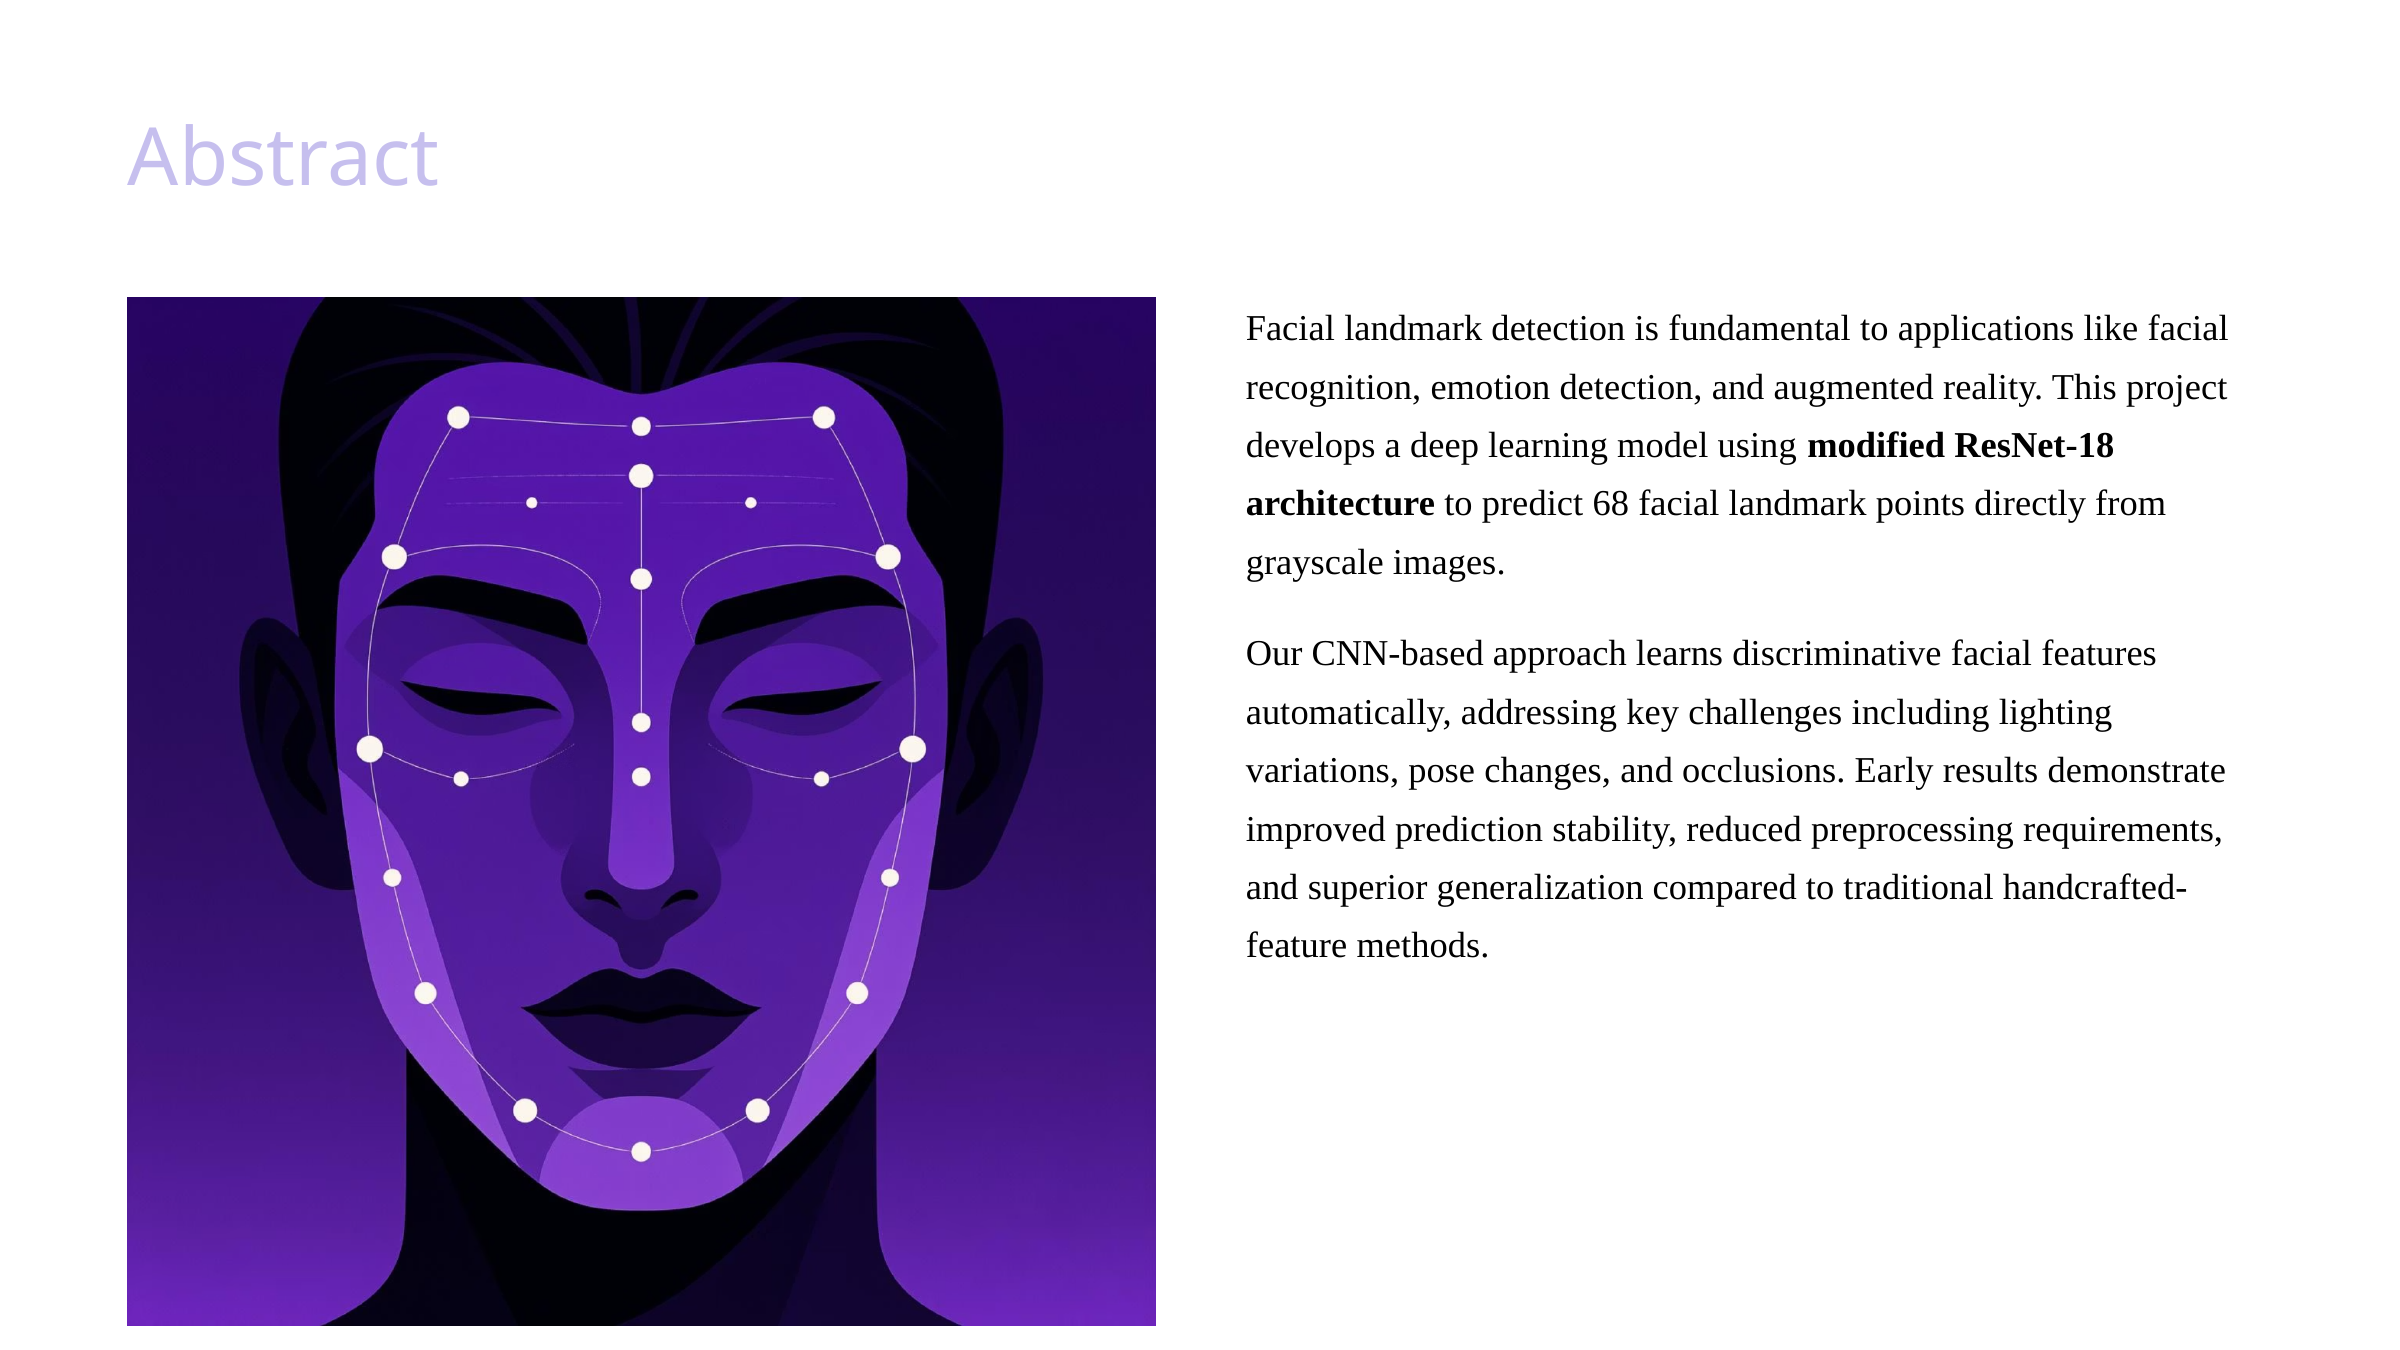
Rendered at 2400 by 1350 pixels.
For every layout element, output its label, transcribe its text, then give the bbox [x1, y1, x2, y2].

text_box Our CNN-based approach learns discriminative facial features automatically, addressing key challenges including lighting variations, pose changes, and occlusions. Early results demonstrate improved prediction stability, reduced preprocessing requirements, and superior generalization compared to traditional handcrafted-feature methods. [1245, 614, 2274, 966]
picture [127, 297, 1156, 1326]
text_box Facial landmark detection is fundamental to applications like facial recognition, emotion detection, and augmented reality. This project develops a deep learning model using modified ResNet-18 architecture to predict 68 facial landmark points directly from grayscale images. [1245, 289, 2274, 582]
text_box Abstract [127, 100, 940, 202]
